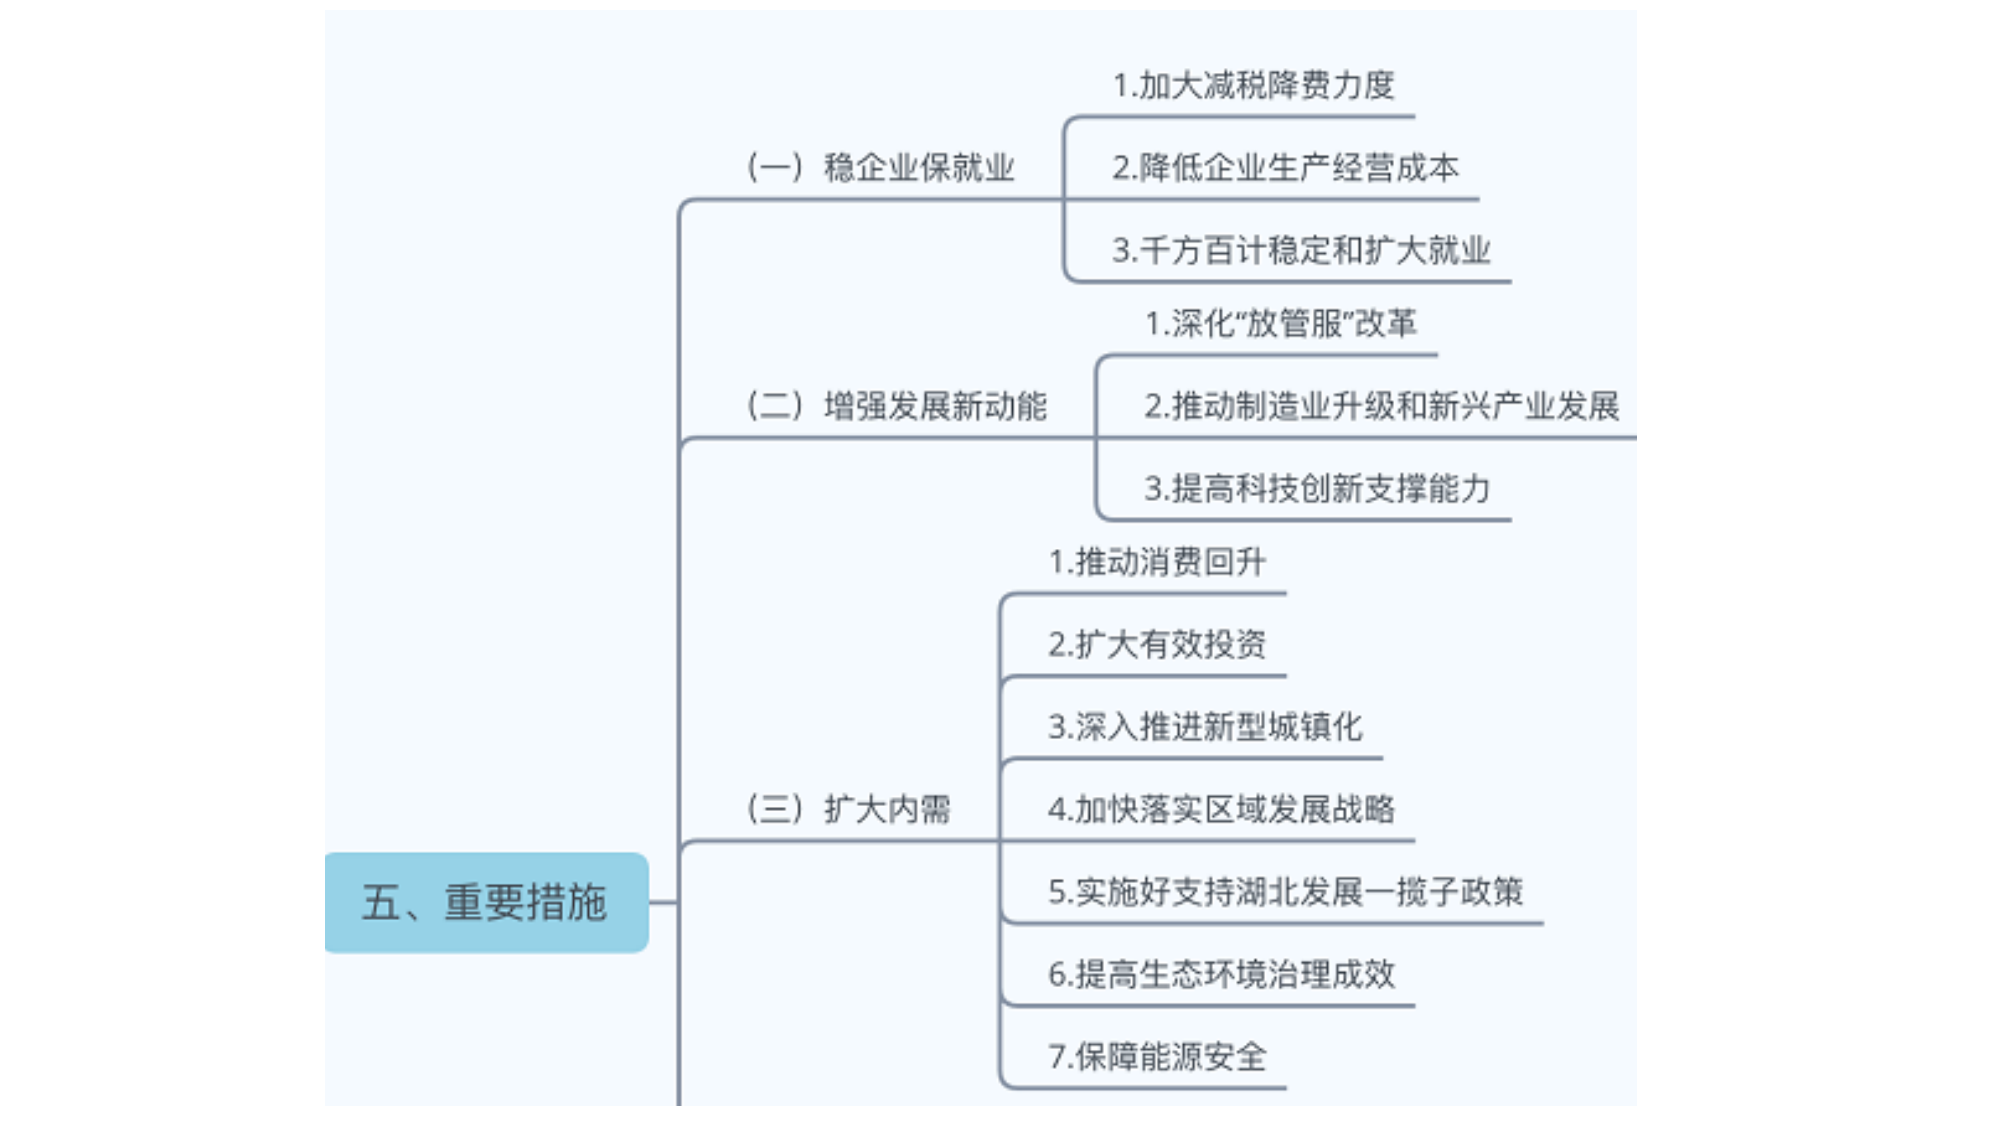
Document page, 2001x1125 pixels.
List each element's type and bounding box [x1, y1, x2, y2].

picture [325, 10, 1637, 1106]
